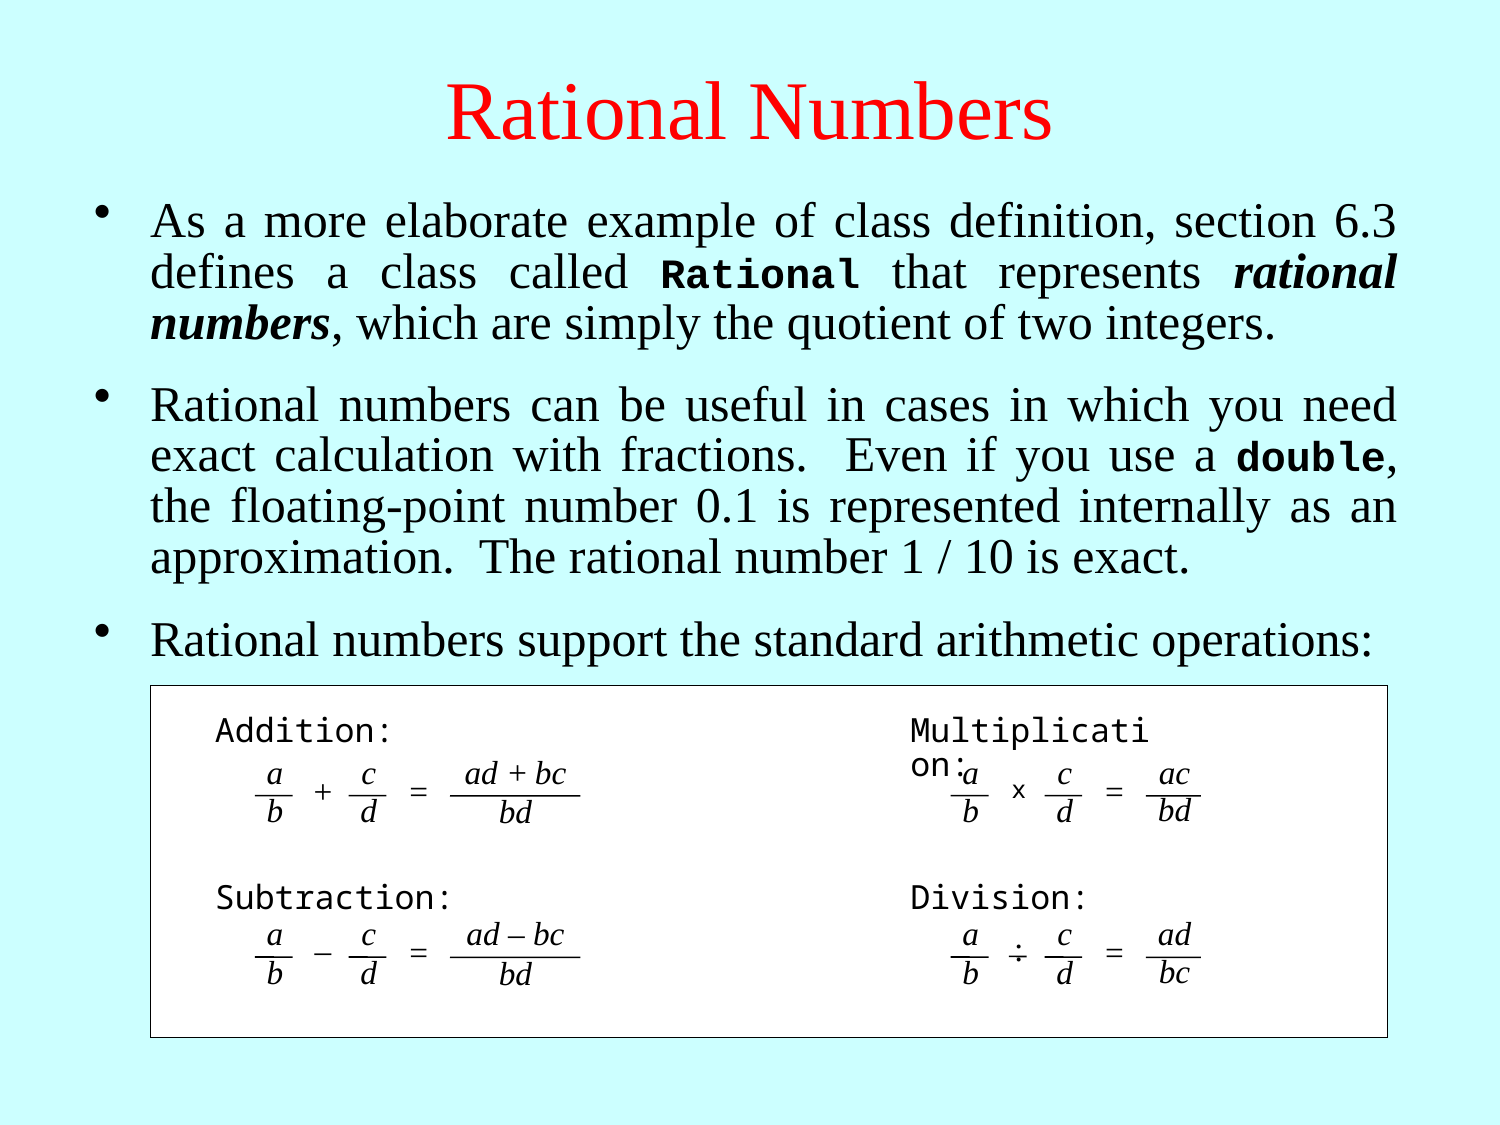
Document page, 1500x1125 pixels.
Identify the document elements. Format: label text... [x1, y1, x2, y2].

title Rational Numbers [0, 12, 1500, 201]
text_box Rational numbers can be useful in cases in which you need exact calculation with fractions. Even if you use a double, the floating-point number 0.1 is represented internally as an approximation. The rational number 1 / 10 is exact. [79, 372, 1414, 598]
text_box As a more elaborate example of class definition, section 6.3 defines a class called Rational that represents rational numbers, which are simply the quotient of two integers. [79, 189, 1413, 372]
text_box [78, 608, 1414, 1038]
